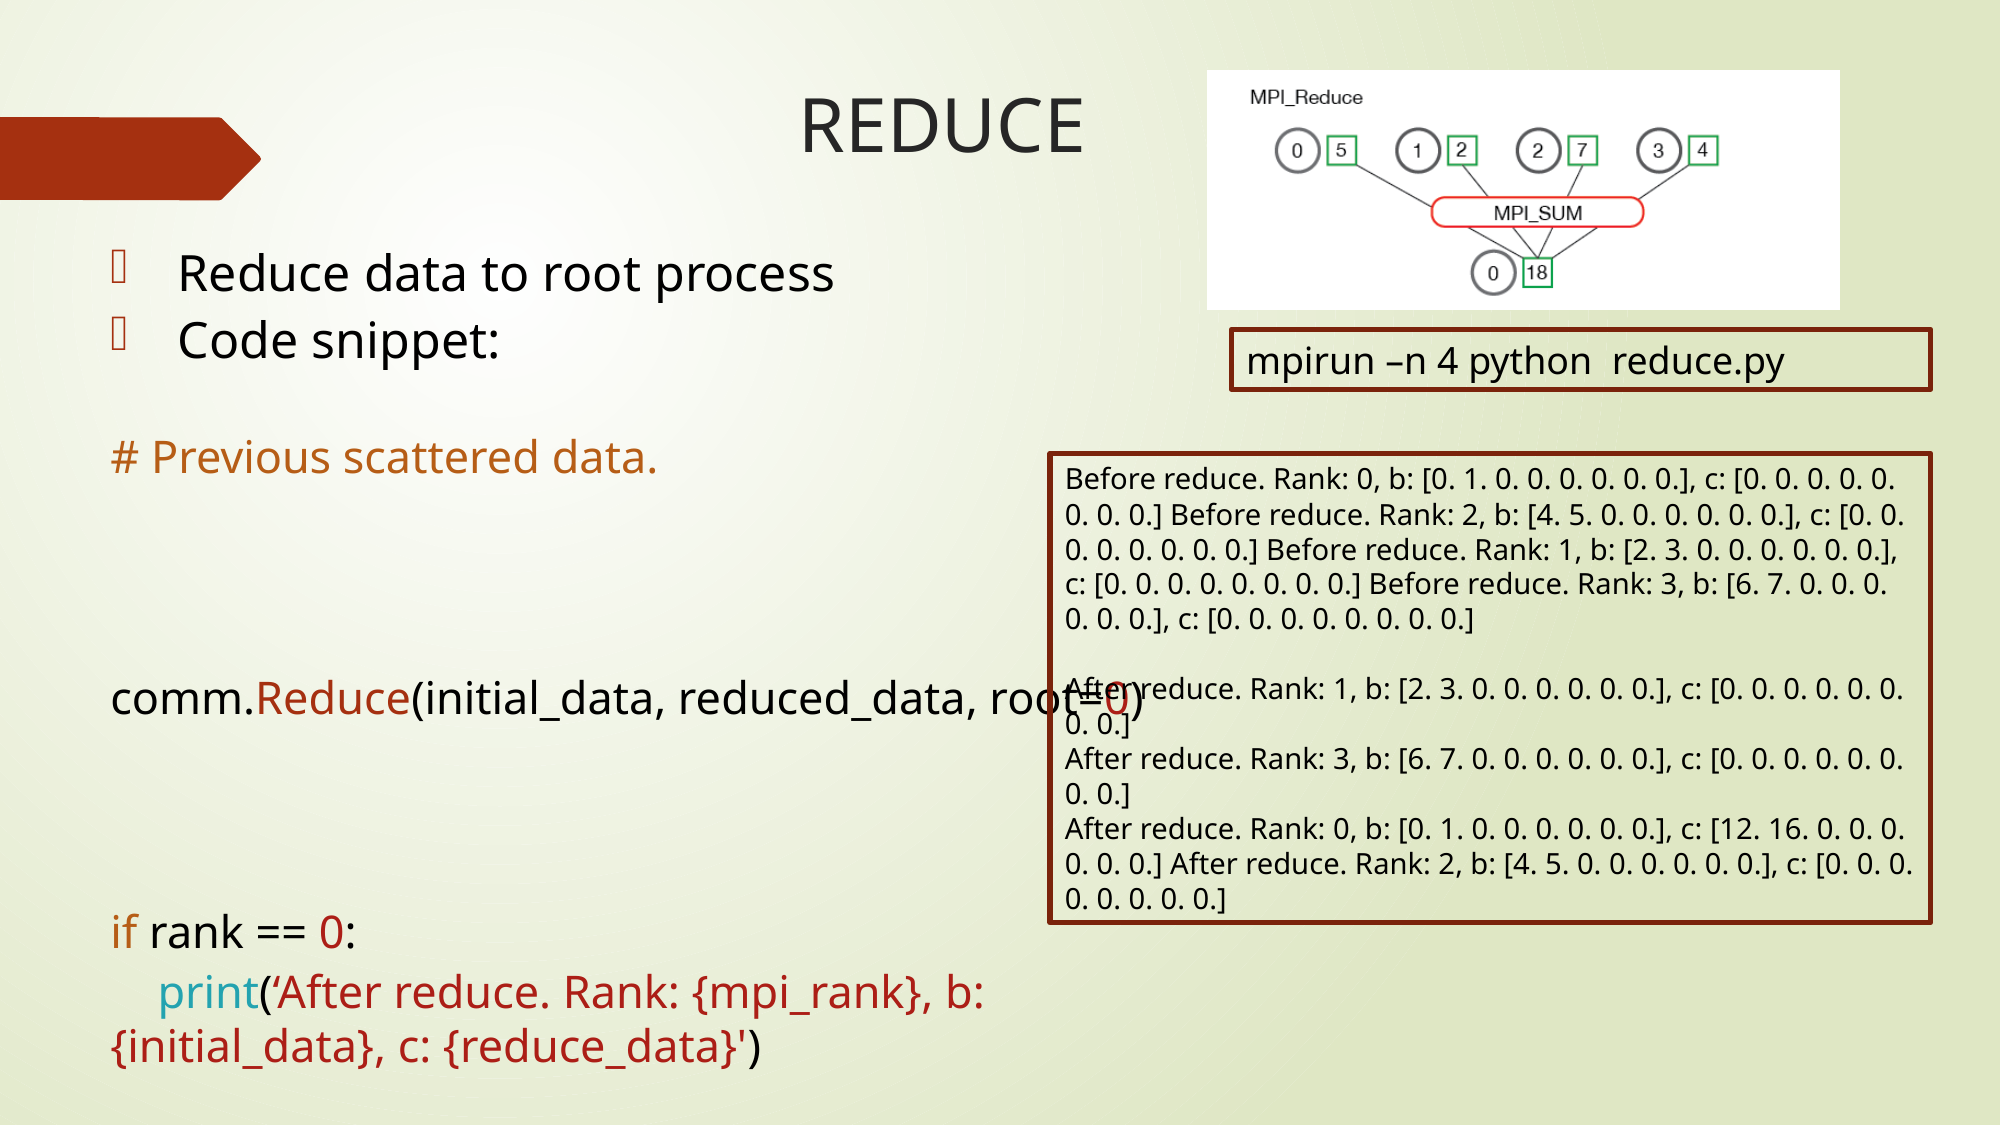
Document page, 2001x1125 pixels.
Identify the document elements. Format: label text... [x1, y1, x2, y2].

list Reduce data to root process Code snippet: # Previous scattered data. comm.Reduce(initial_data, reduced_data, root=0) if rank == 0: print(‘After reduce. Rank: {mpi_rank}, b: {initial_data}, c: {reduce_data}') [95, 234, 1232, 1083]
picture [1207, 70, 1840, 310]
text_box mpirun –n 4 python reduce.py [1231, 329, 1931, 390]
title REDUCE [211, 70, 1207, 234]
text_box Before reduce. Rank: 0, b: [0. 1. 0. 0. 0. 0. 0. 0.], c: [0. 0. 0. 0. 0. 0. 0. 0.] Before reduce. Rank: 2, b: [4. 5. 0. 0. 0. 0. 0. 0.], c: [0. 0. 0. 0. 0. 0. 0. 0.] Before reduce. Rank: 1, b: [2. 3. 0. 0. 0. 0. 0. 0.], c: [0. 0. 0. 0. 0. 0. 0. 0.] Before reduce. Rank: 3, b: [6. 7. 0. 0. 0. 0. 0. 0.], c: [0. 0. 0. 0. 0. 0. 0. 0.] After reduce. Rank: 1, b: [2. 3. 0. 0. 0. 0. 0. 0.], c: [0. 0. 0. 0. 0. 0. 0. 0.] After reduce. Rank: 3, b: [6. 7. 0. 0. 0. 0. 0. 0.], c: [0. 0. 0. 0. 0. 0. 0. 0.] After reduce. Rank: 0, b: [0. 1. 0. 0. 0. 0. 0. 0.], c: [12. 16. 0. 0. 0. 0. 0. 0.] After reduce. Rank: 2, b: [4. 5. 0. 0. 0. 0. 0. 0.], c: [0. 0. 0. 0. 0. 0. 0. 0.] [1049, 453, 1931, 923]
